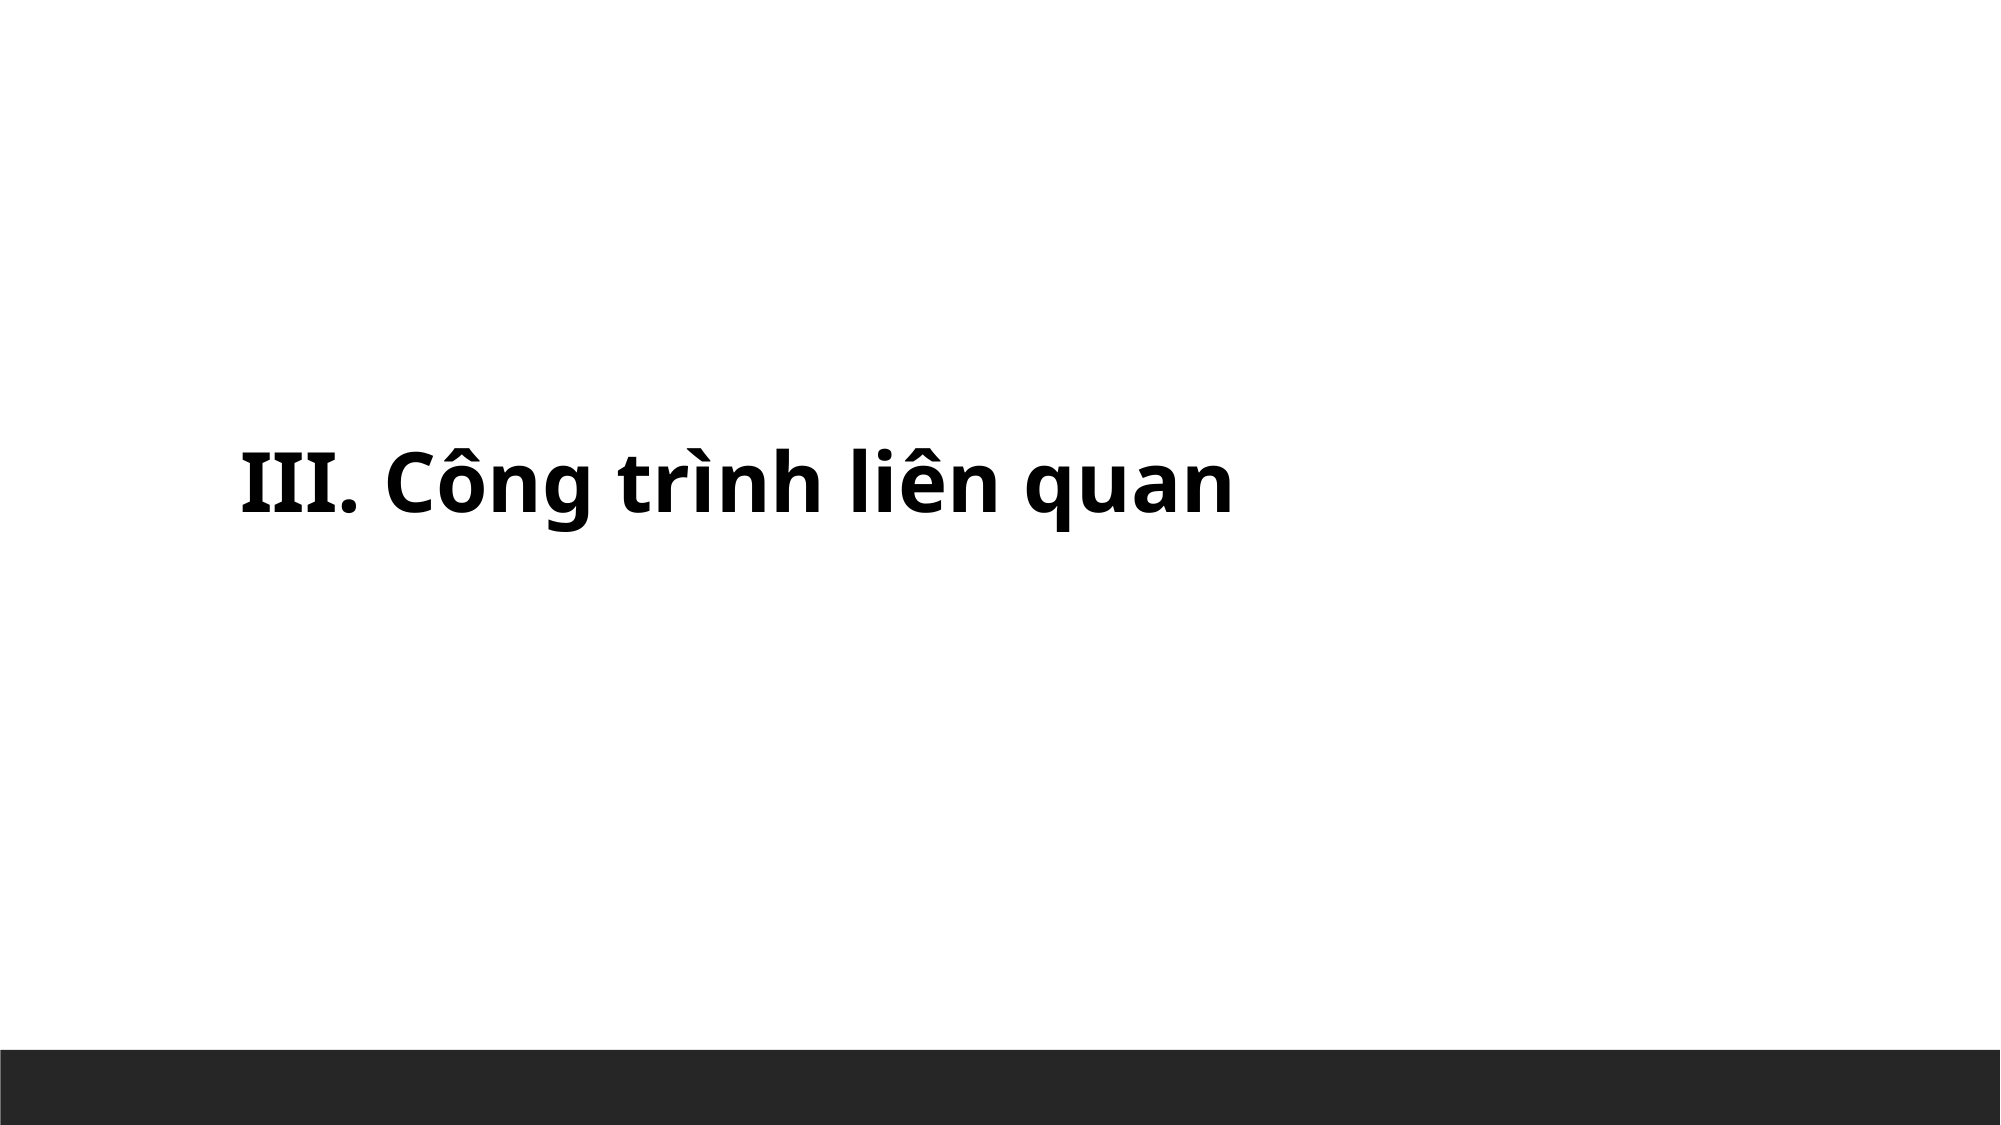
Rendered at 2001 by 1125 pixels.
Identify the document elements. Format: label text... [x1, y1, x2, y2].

text_box III. Công trình liên quan [225, 421, 1775, 537]
